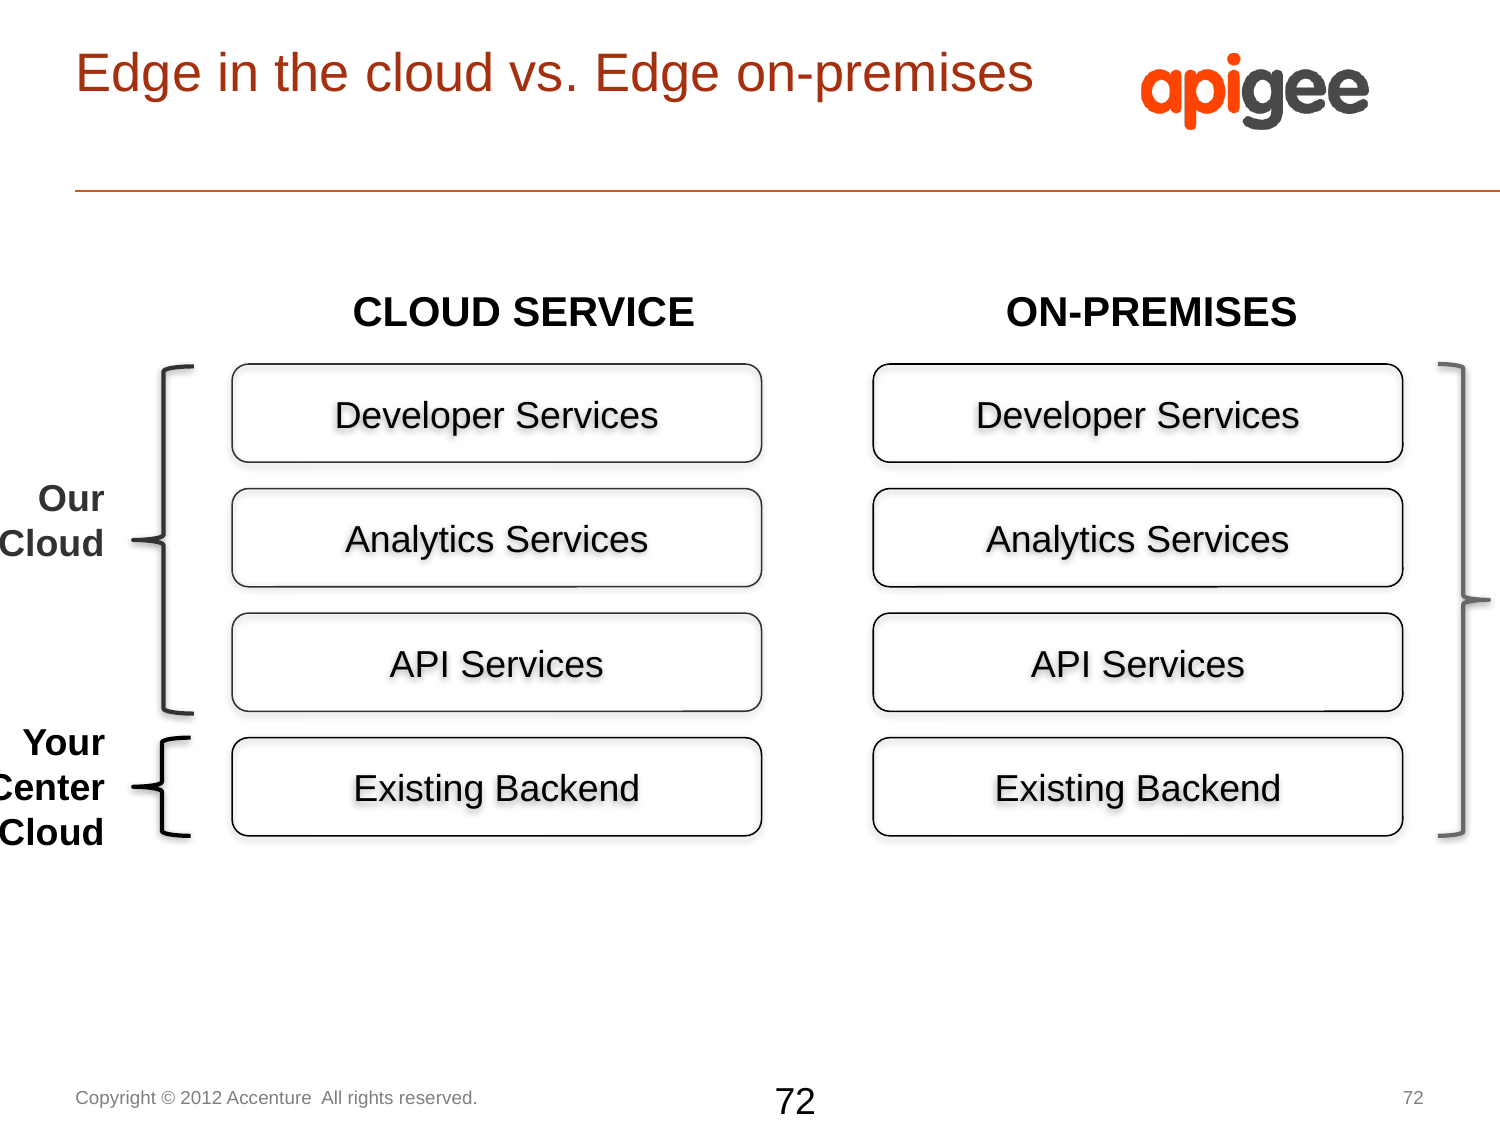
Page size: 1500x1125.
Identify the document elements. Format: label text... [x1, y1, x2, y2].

text_box Your Data Center or Cloud [1488, 527, 1500, 678]
text_box Developer Services [872, 363, 1404, 463]
text_box [131, 735, 191, 838]
text_box API Services [231, 612, 763, 713]
text_box 72 [759, 1069, 1226, 1125]
text_box On-premises [991, 277, 1313, 343]
text_box API Services [872, 612, 1404, 713]
text_box Existing Backend [872, 736, 1404, 837]
text_box Analytics Services [872, 487, 1404, 588]
text_box [131, 364, 194, 716]
text_box Analytics Services [231, 487, 763, 588]
text_box Your Data Center or Cloud [0, 710, 120, 861]
title Edge in the cloud vs. Edge on-premises [75, 27, 1422, 157]
text_box Existing Backend [231, 736, 763, 837]
text_box Developer Services [231, 363, 763, 463]
text_box Our Cloud [0, 466, 120, 571]
text_box [1437, 361, 1488, 838]
text_box Cloud service [337, 277, 710, 343]
